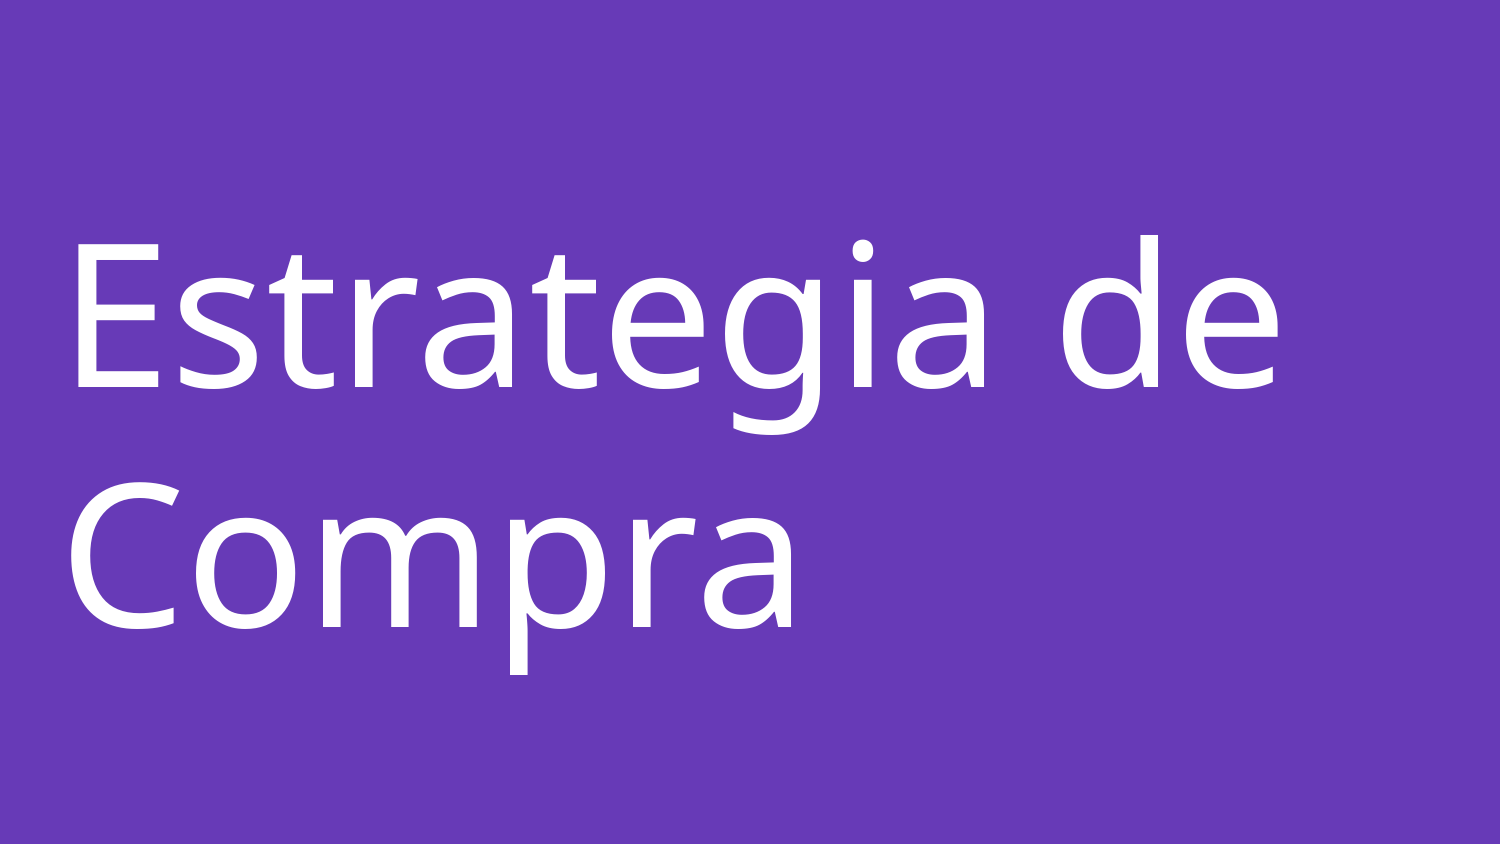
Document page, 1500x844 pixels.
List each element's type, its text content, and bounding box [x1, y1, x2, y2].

title Estrategia de Compra [44, 232, 1456, 622]
